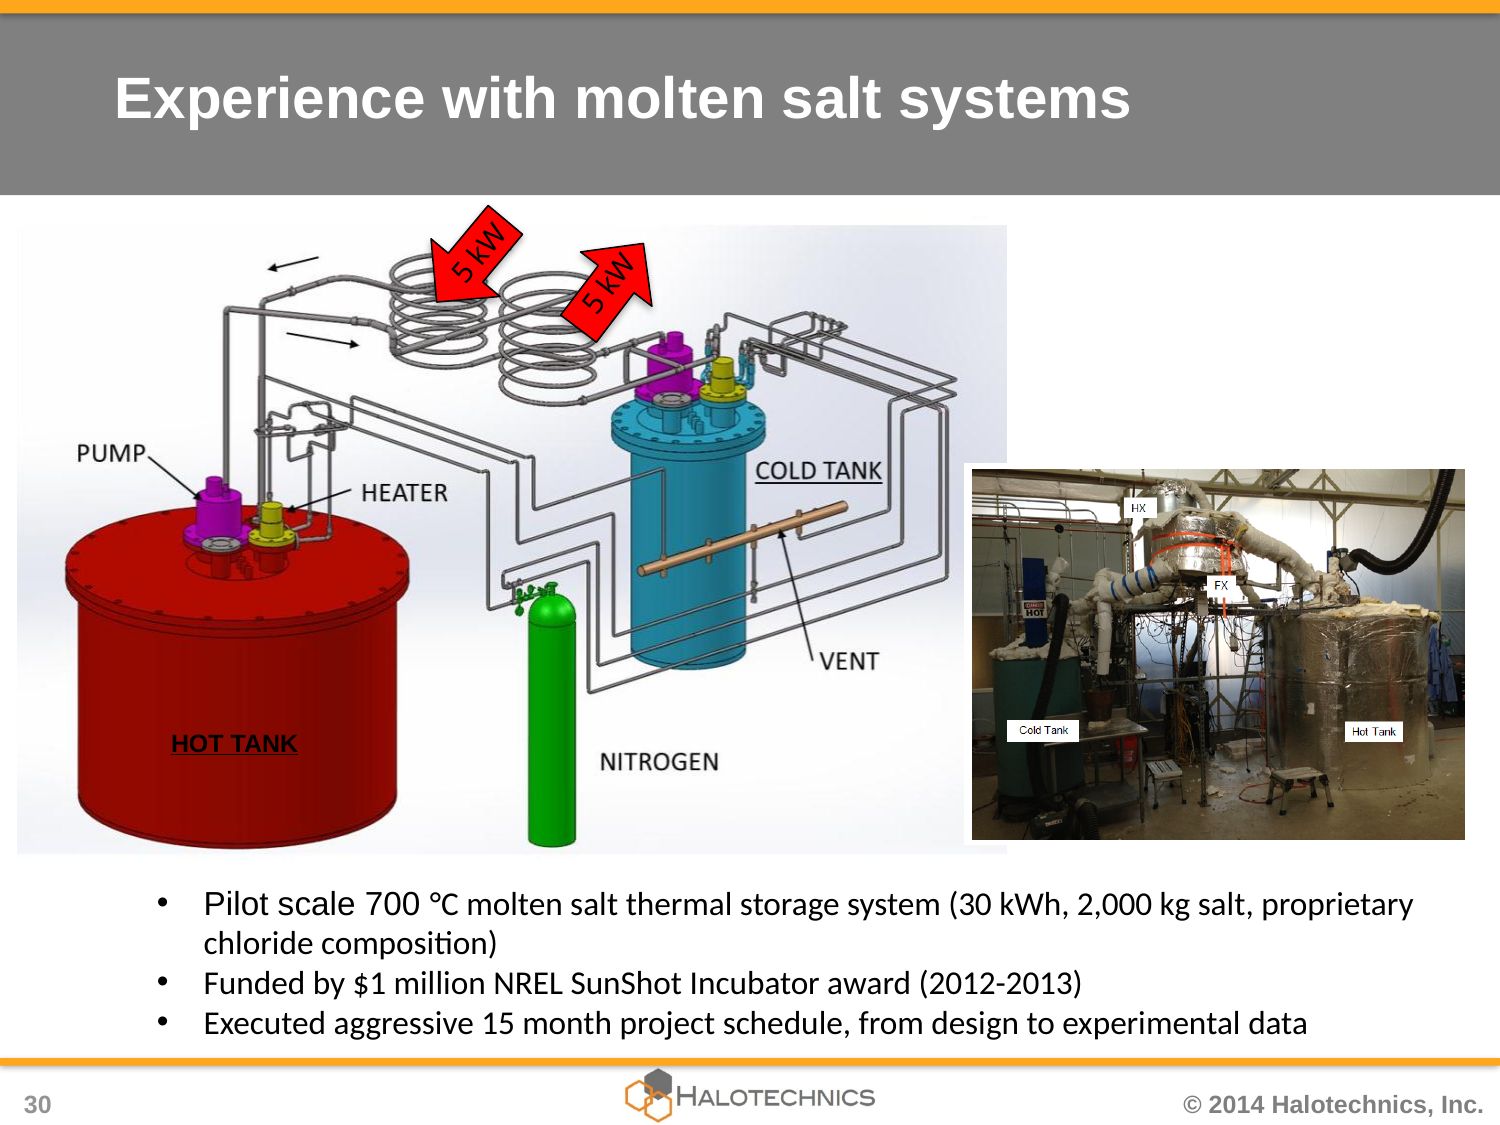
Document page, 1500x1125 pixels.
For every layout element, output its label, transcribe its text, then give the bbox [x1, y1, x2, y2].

picture [622, 1066, 878, 1125]
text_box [17, 166, 1007, 861]
text_box Pilot scale 700 °C molten salt thermal storage system (30 kWh, 2,000 kg salt, proprietary chloride composition) Funded by $1 million NREL SunShot Incubator award (2012-2013) Executed aggressive 15 month project schedule, from design to experimental data [142, 874, 1485, 1049]
title Experience with molten salt systems [99, 0, 1450, 193]
picture [963, 463, 1473, 845]
